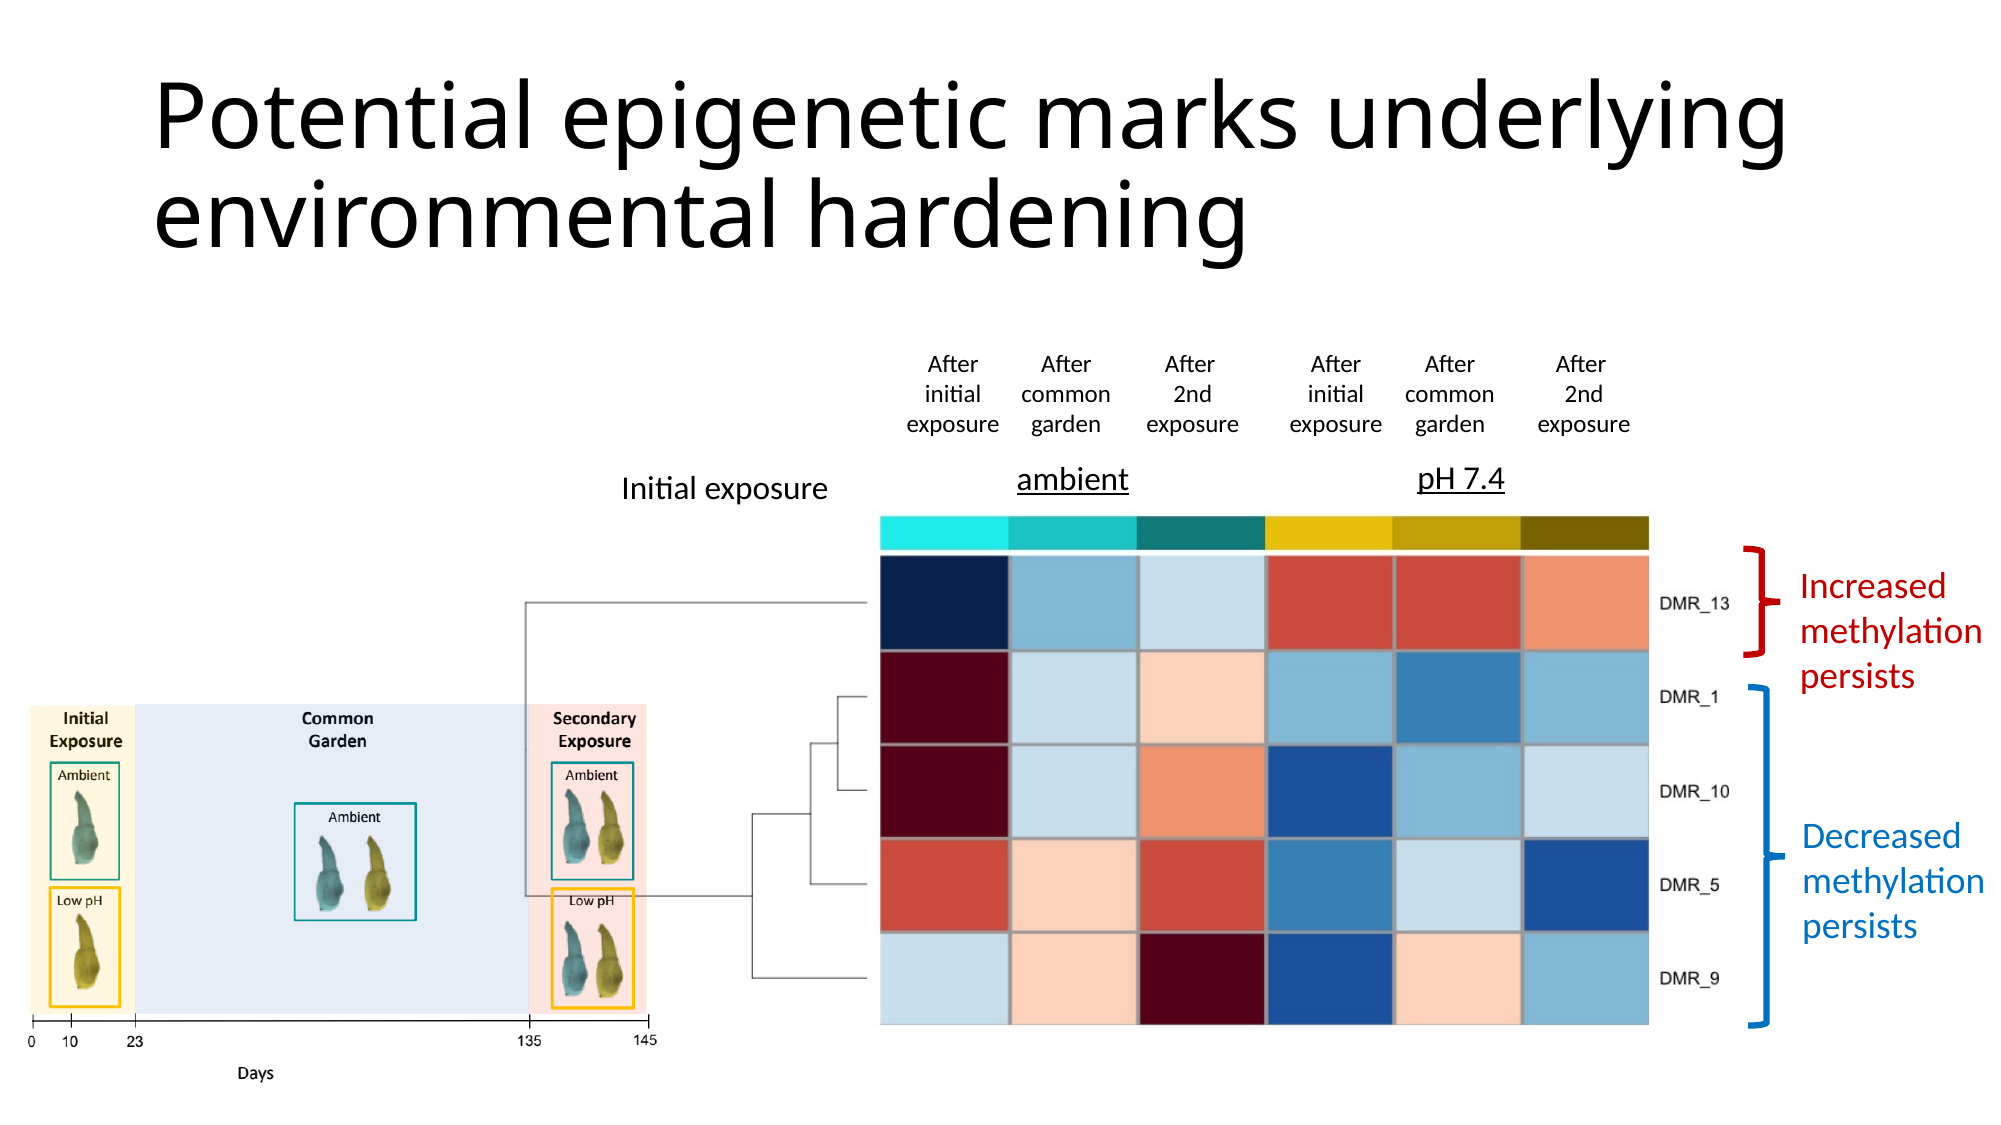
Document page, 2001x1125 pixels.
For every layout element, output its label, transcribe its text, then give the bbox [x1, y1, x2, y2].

text_box After 2nd exposure [1520, 339, 1648, 445]
picture [17, 510, 1863, 1095]
text_box Initial exposure [606, 458, 844, 510]
text_box After common garden [1402, 339, 1516, 445]
text_box After initial exposure [1270, 339, 1402, 445]
text_box ambient [1001, 449, 1145, 505]
text_box Decreased methylation persists [1863, 803, 2000, 954]
text_box Increased methylation persists [1863, 553, 2000, 704]
title Potential epigenetic marks underlying environmental hardening [137, 59, 1863, 278]
text_box After initial exposure [888, 339, 1019, 445]
text_box After 2nd exposure [1129, 339, 1257, 445]
text_box pH 7.4 [1402, 448, 1521, 504]
text_box After common garden [1019, 339, 1129, 445]
